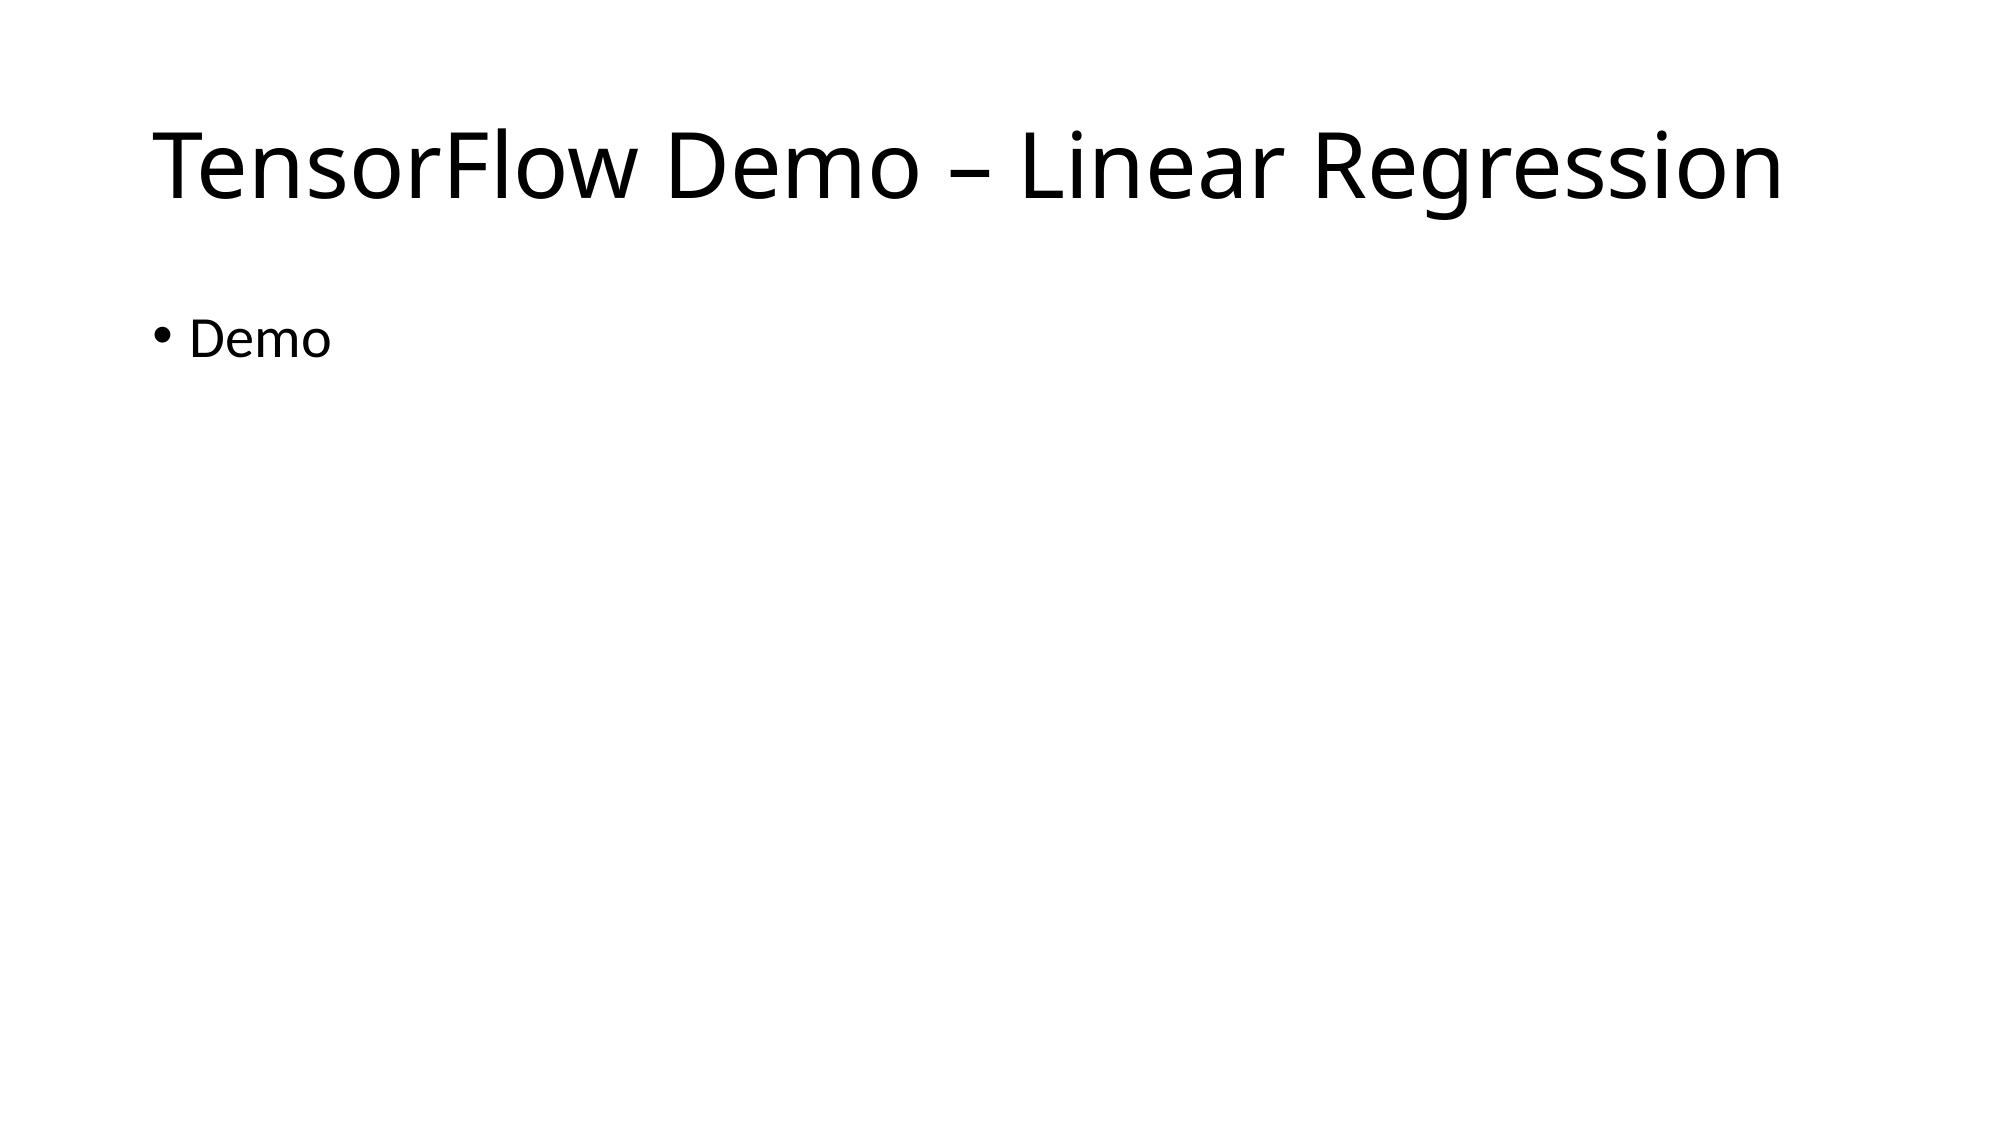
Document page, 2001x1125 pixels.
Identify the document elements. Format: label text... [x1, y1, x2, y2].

title TensorFlow Demo – Linear Regression [137, 59, 1863, 278]
list Demo [137, 299, 1863, 1014]
